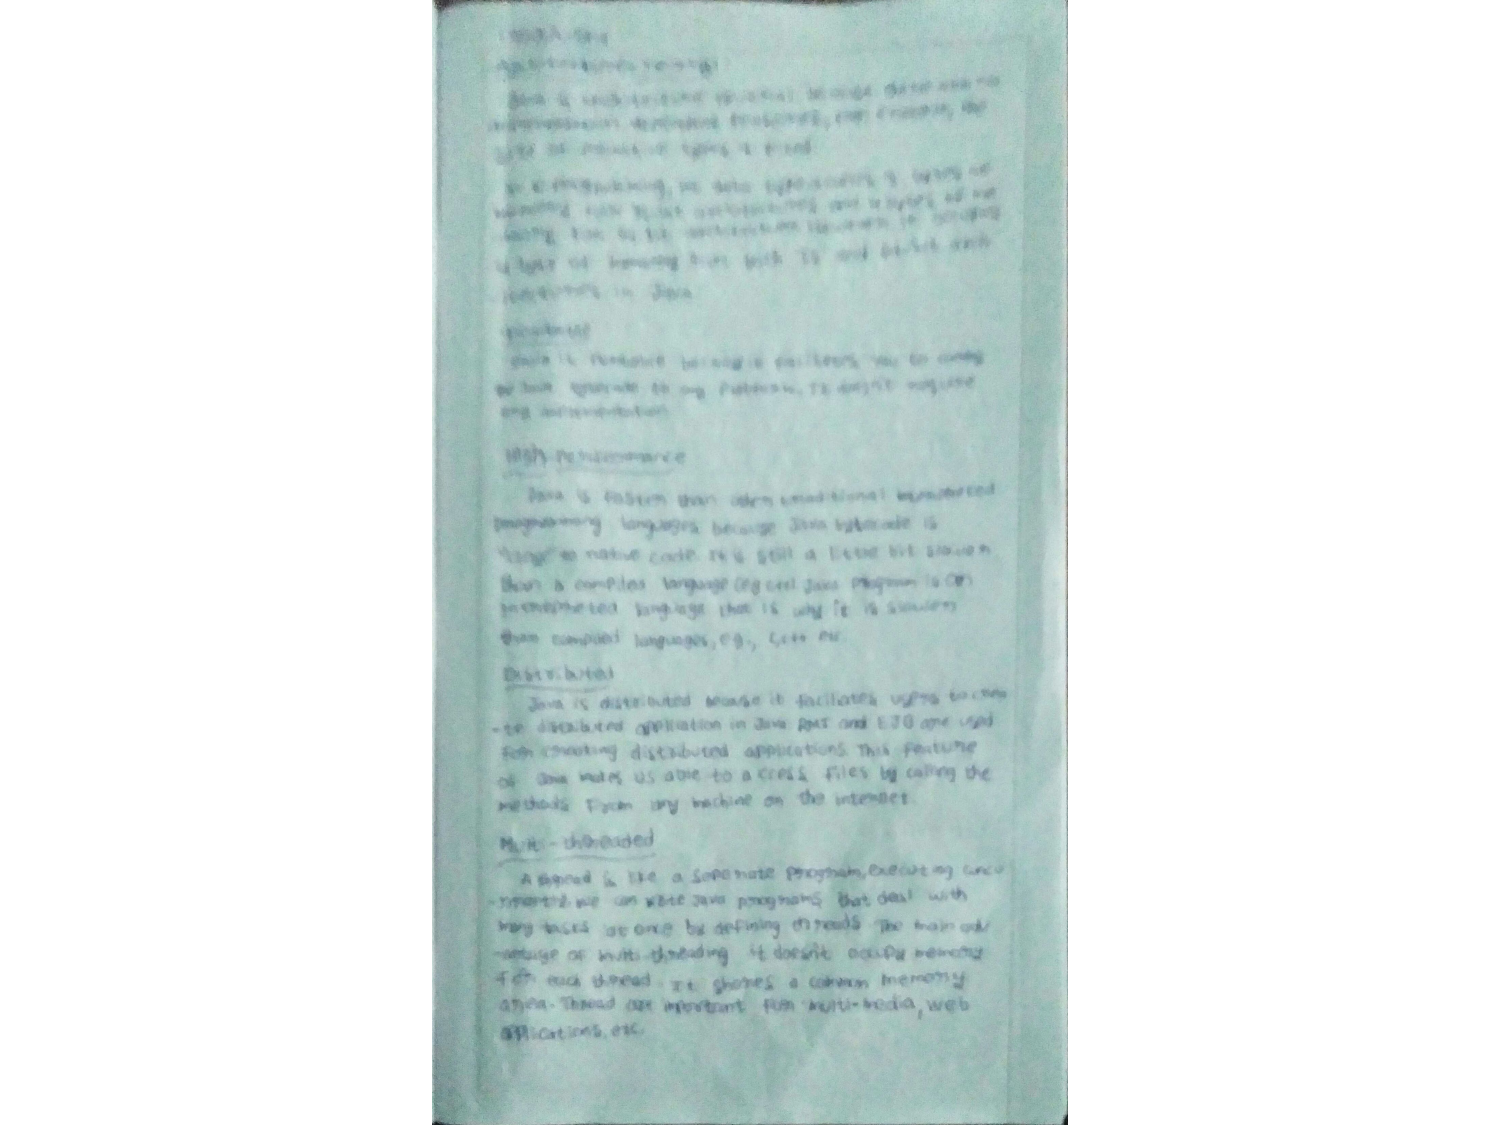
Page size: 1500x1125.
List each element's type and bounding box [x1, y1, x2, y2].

picture [432, 0, 1068, 1125]
